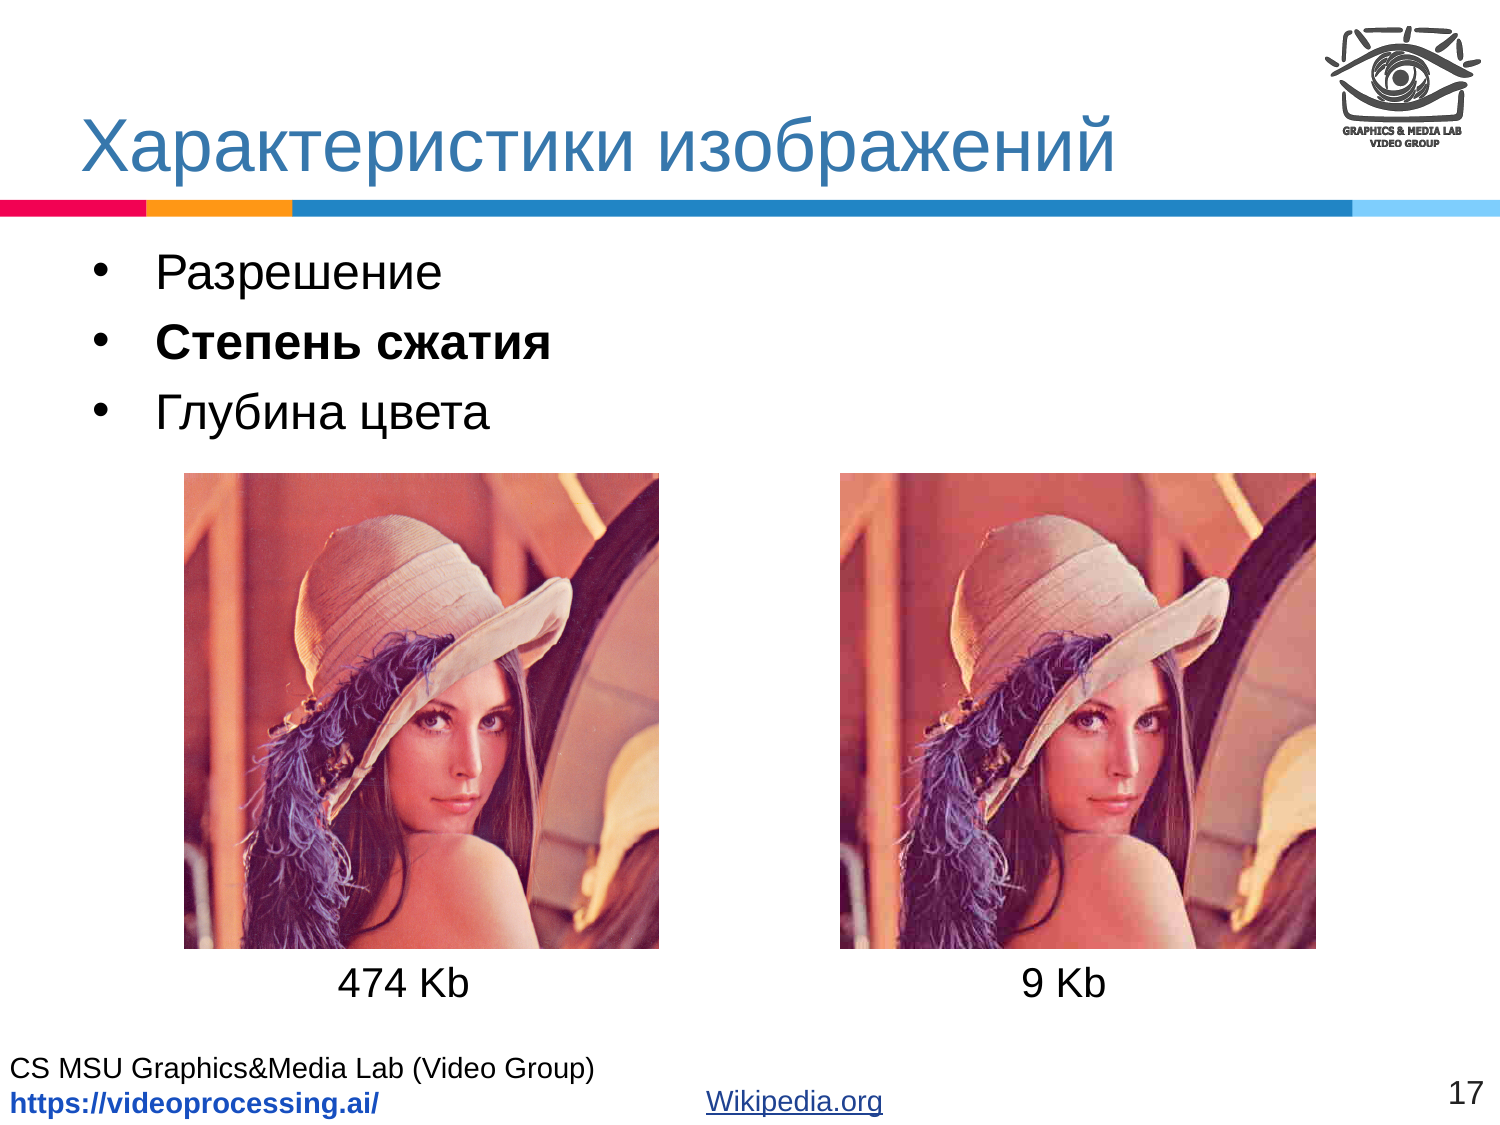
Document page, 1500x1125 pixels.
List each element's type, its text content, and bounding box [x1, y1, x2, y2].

picture [840, 473, 1316, 949]
slide_number 1 [1403, 1064, 1500, 1116]
text_box 9 Kb [1006, 949, 1122, 1007]
list Wikipedia.org [691, 1007, 1400, 1125]
text_box 474 Kb [322, 949, 548, 1014]
title Характеристики изображений [64, 6, 1316, 195]
list Разрешение Степень сжатия Глубина цвета [64, 231, 1459, 1000]
picture [184, 473, 660, 949]
picture [1325, 26, 1481, 147]
